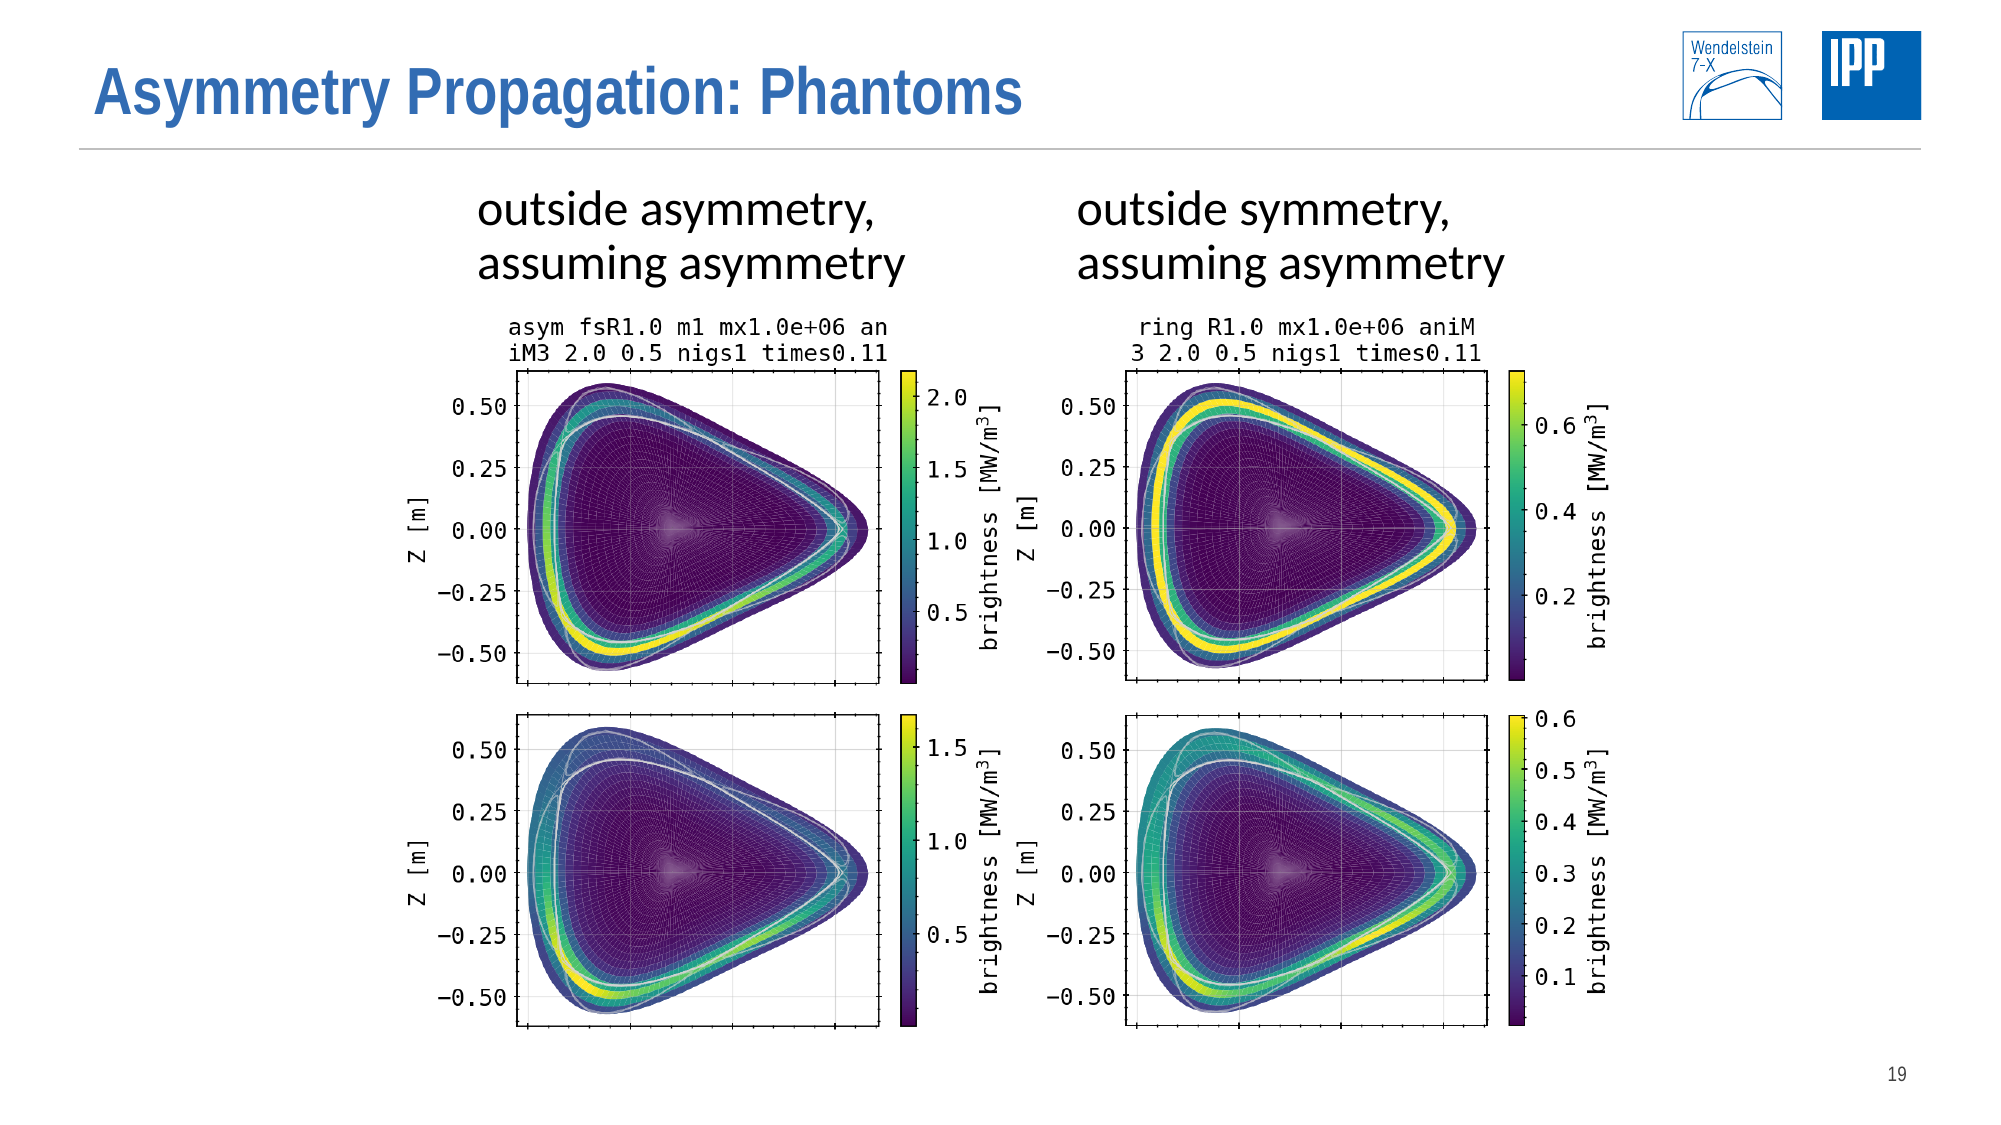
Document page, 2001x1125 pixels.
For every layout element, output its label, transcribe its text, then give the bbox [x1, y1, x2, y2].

text_box outside symmetry, assuming asymmetry [1061, 175, 1574, 285]
title Asymmetry Propagation: Phantoms [78, 30, 1638, 136]
text_box outside asymmetry, assuming asymmetry [462, 175, 974, 285]
picture [401, 311, 1619, 1032]
slide_number 19 [1744, 1042, 1922, 1103]
